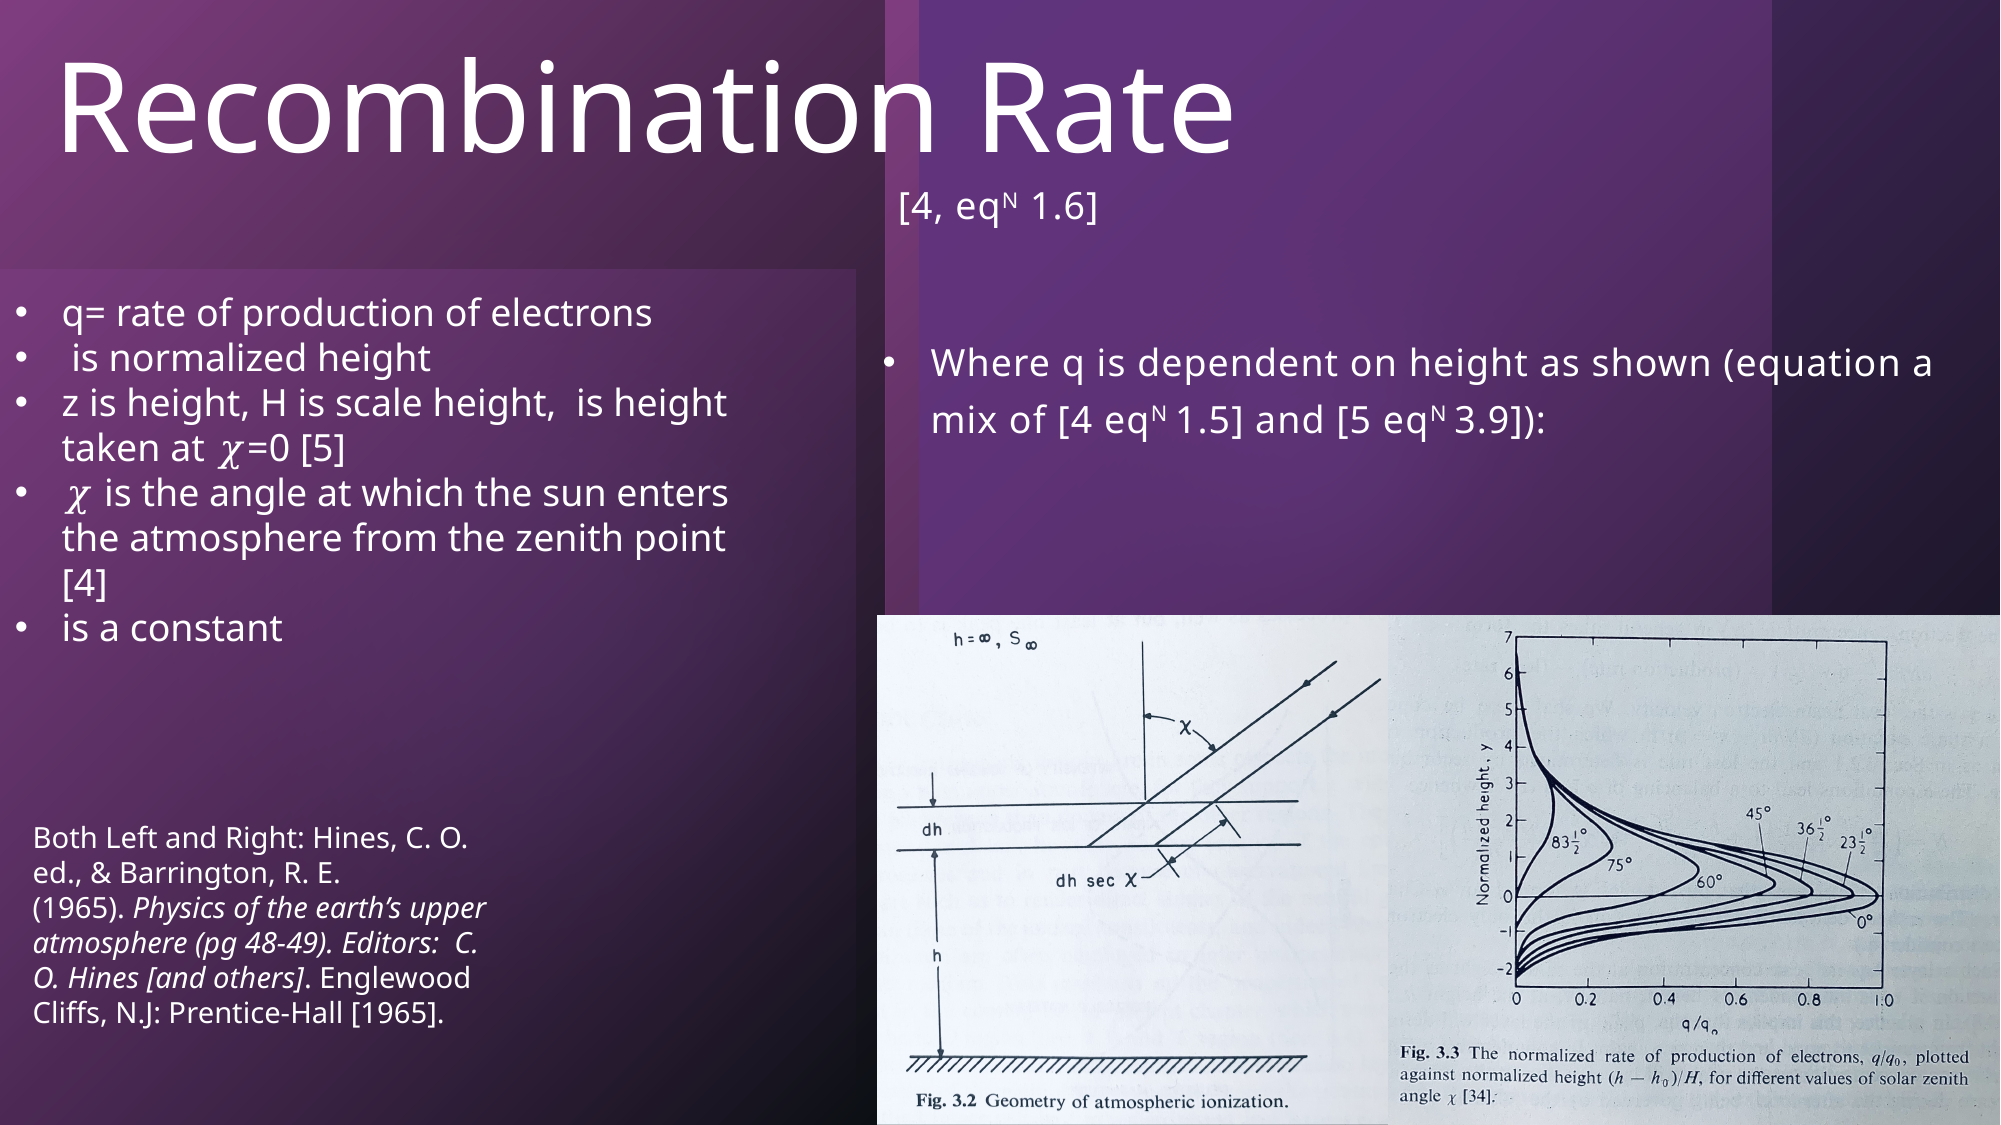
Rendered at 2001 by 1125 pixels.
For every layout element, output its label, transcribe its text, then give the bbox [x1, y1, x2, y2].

picture [877, 615, 2000, 1125]
title Recombination Rate [38, 36, 1860, 334]
text_box Both Left and Right: Hines, C. O. ed., & Barrington, R. E. (1965). Physics of the earth’s upper atmosphere (pg 48-49). Editors: C. O. Hines [and others]. Englewood Cliffs, N.J: Prentice-Hall [1965]. [17, 811, 528, 1037]
